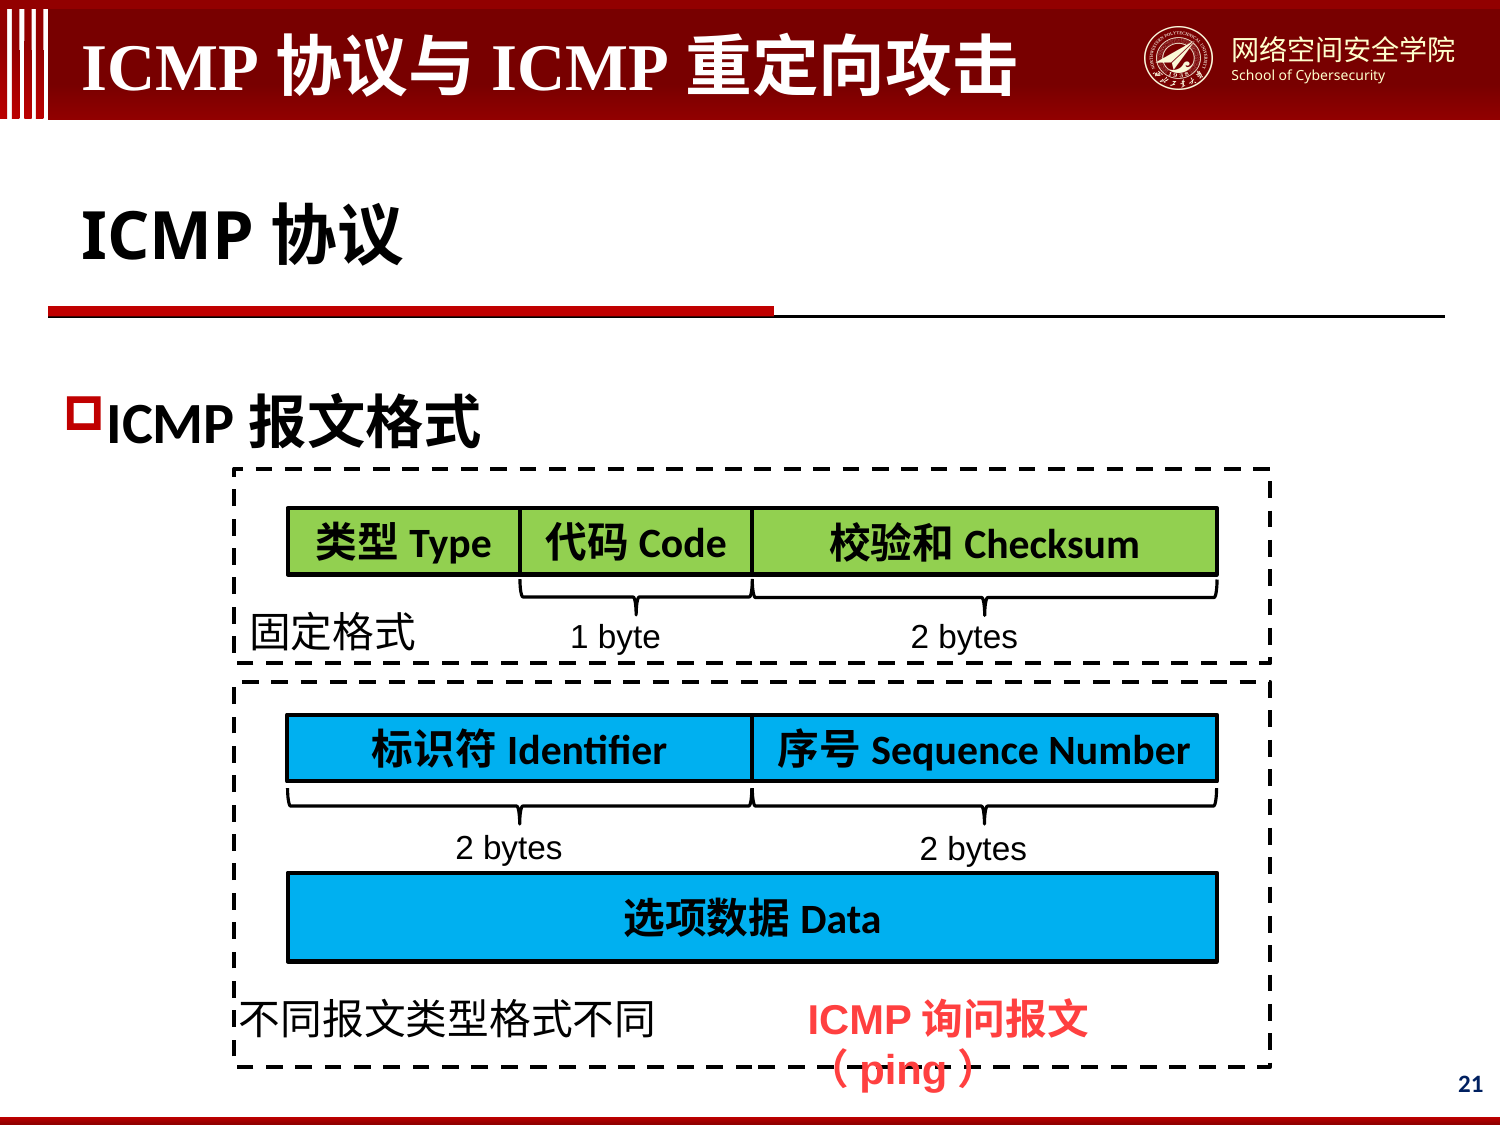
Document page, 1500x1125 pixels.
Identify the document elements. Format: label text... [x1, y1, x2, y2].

text_box 2 bytes [440, 818, 619, 874]
subtitle ICMP协议 [66, 184, 1446, 297]
text_box [751, 788, 1218, 819]
text_box 1 byte [555, 607, 717, 663]
text_box ICMP询问报文（ping） [792, 985, 1232, 1101]
title ICMP协议与ICMP重定向攻击 [66, 7, 1082, 119]
text_box 序号Sequence Number [750, 713, 1219, 783]
text_box [232, 680, 1272, 1069]
text_box [286, 788, 752, 818]
text_box 2 bytes [895, 607, 1074, 663]
picture [1144, 26, 1213, 90]
text_box [752, 579, 1218, 607]
text_box [232, 467, 1272, 665]
text_box [519, 578, 754, 616]
text_box 2 bytes [904, 819, 1083, 875]
text_box 固定格式 [234, 597, 441, 663]
list ICMP报文格式 [48, 363, 1446, 460]
text_box 不同报文类型格式不同 [223, 985, 682, 1051]
